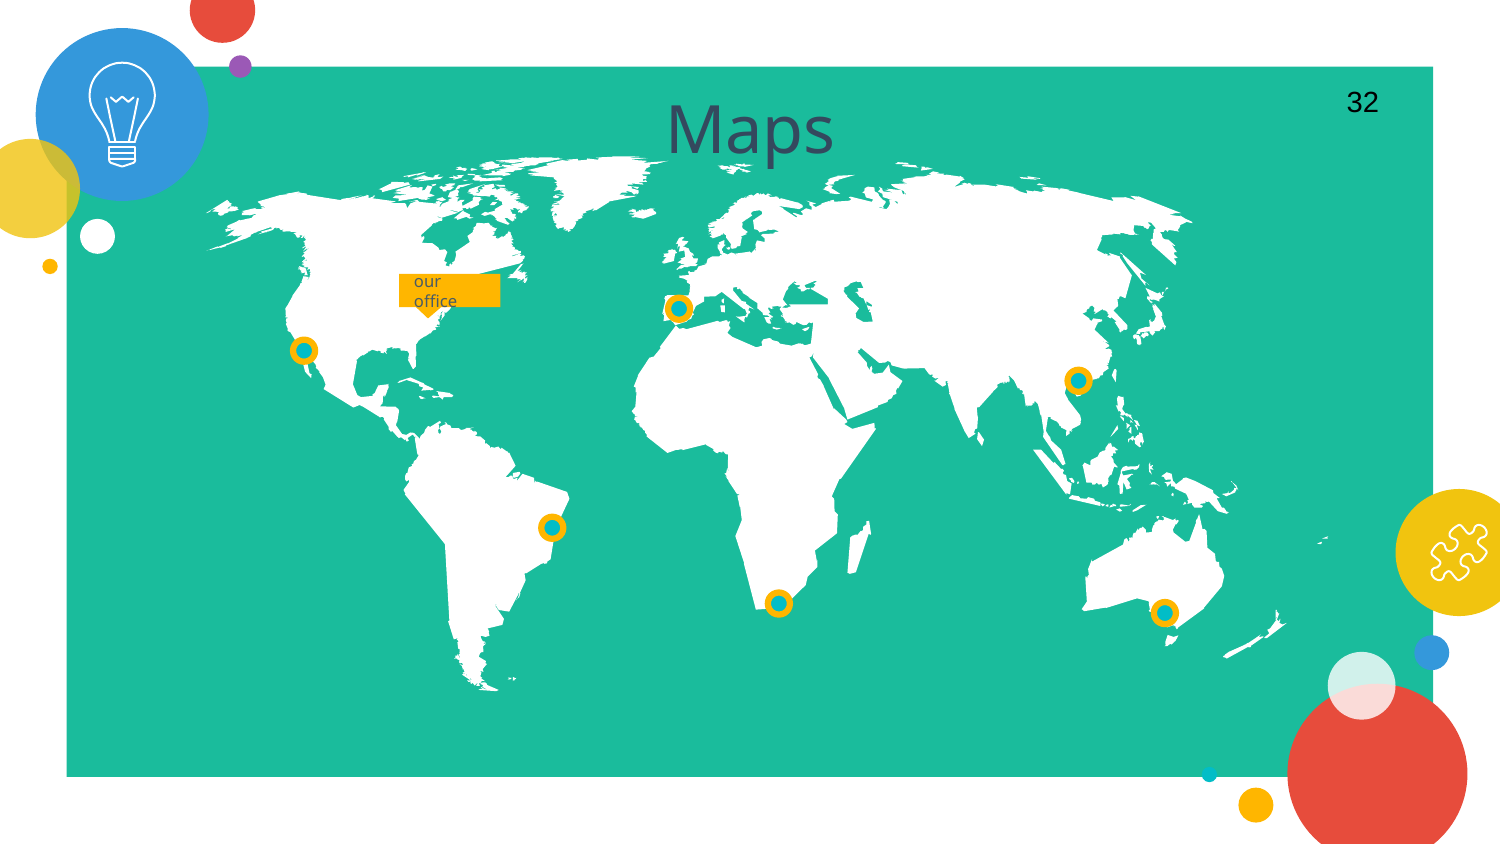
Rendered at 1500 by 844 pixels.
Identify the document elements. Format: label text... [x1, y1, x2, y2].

text_box [767, 592, 790, 615]
text_box [293, 339, 316, 362]
text_box [448, 174, 470, 181]
text_box [467, 156, 669, 232]
text_box [920, 166, 934, 171]
title Maps [67, 104, 1434, 149]
text_box [1221, 481, 1239, 497]
text_box [541, 516, 564, 539]
text_box [403, 172, 444, 182]
text_box [1067, 369, 1090, 392]
text_box our office [399, 273, 501, 319]
text_box [1164, 634, 1179, 647]
text_box [1223, 609, 1287, 659]
text_box [206, 181, 570, 692]
slide_number 32 [1331, 68, 1422, 134]
text_box [717, 163, 754, 175]
text_box [1081, 514, 1225, 630]
text_box [895, 162, 919, 168]
text_box [1153, 602, 1176, 625]
text_box [631, 171, 1193, 610]
text_box [1161, 472, 1230, 515]
text_box [205, 199, 239, 216]
text_box [455, 166, 468, 171]
text_box [668, 297, 691, 320]
